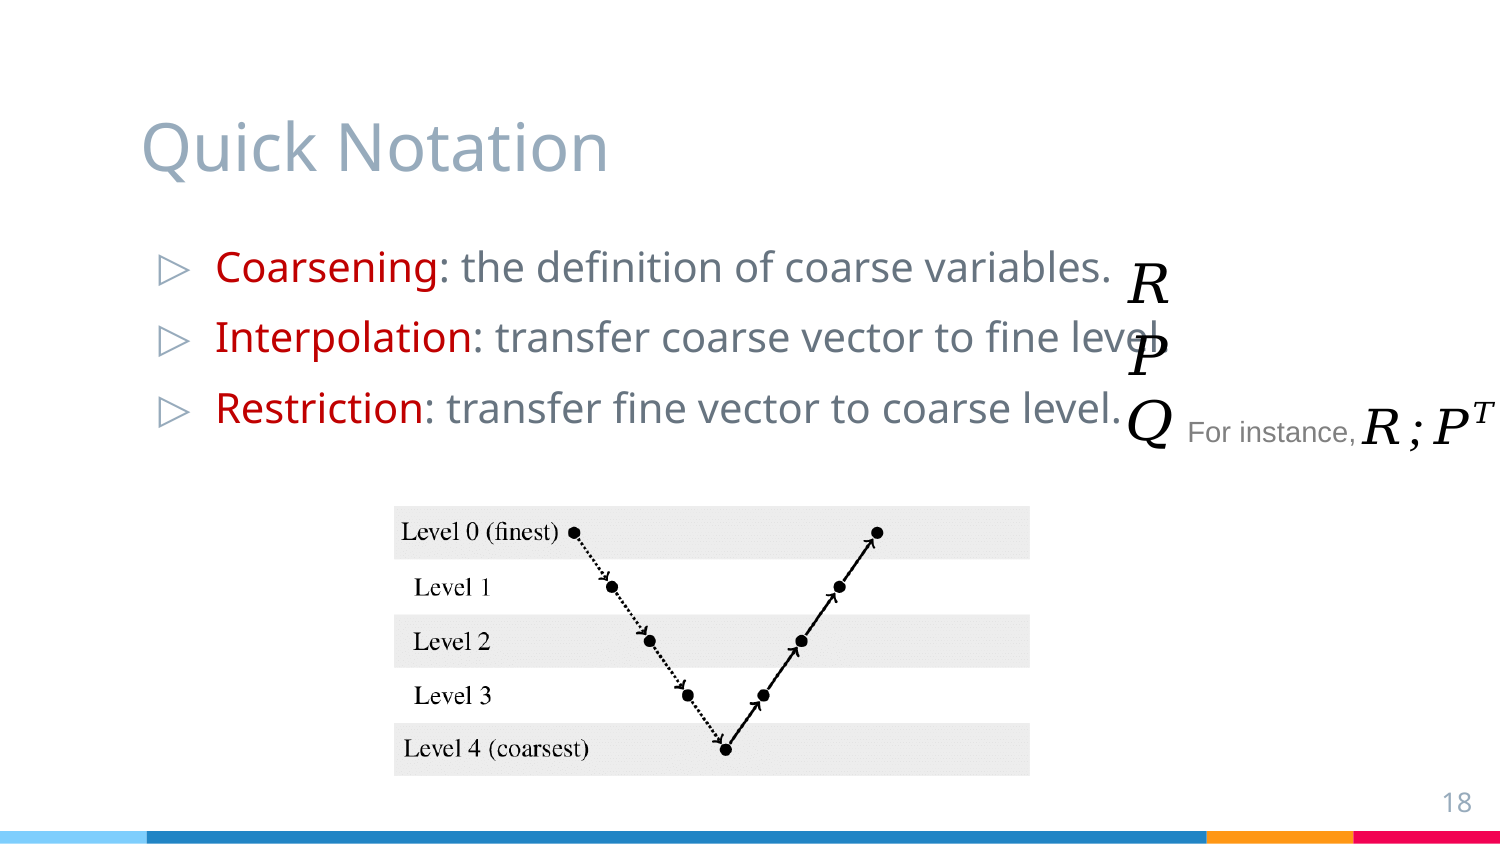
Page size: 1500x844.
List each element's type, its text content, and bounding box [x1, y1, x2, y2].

title Quick Notation [124, 58, 1186, 200]
slide_number 18 [1397, 770, 1488, 822]
list Coarsening: the definition of coarse variables. Interpolation: transfer coarse vector to fine level. Restriction: transfer fine vector to coarse level. [124, 225, 1197, 508]
text_box For instance, [1172, 405, 1387, 456]
picture [393, 505, 1030, 776]
